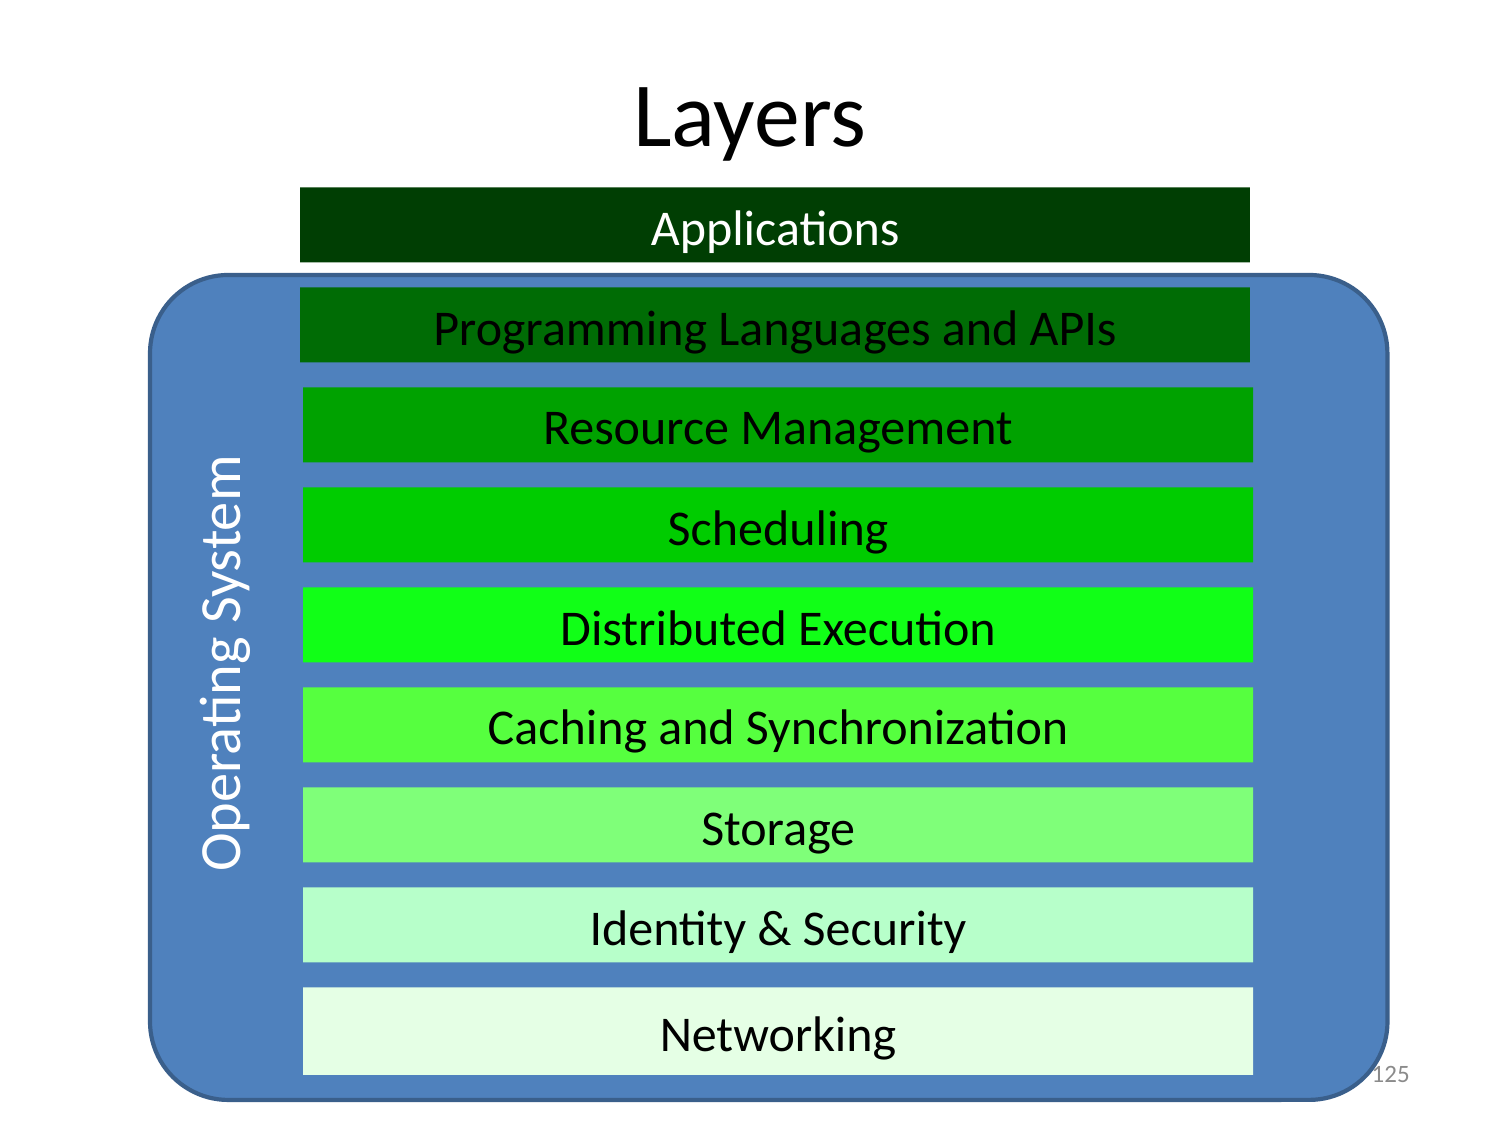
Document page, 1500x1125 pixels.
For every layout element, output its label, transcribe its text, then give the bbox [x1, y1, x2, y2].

text_box Scheduling [301, 485, 1255, 564]
text_box Networking [301, 985, 1255, 1077]
text_box Storage [301, 785, 1255, 864]
text_box Caching and Synchronization [301, 685, 1255, 764]
text_box [147, 272, 1390, 1103]
text_box Resource Management [301, 385, 1255, 464]
text_box Distributed Execution [301, 585, 1255, 664]
text_box Applications [298, 185, 1252, 264]
text_box Operating System [174, 440, 260, 887]
text_box Identity & Security [301, 885, 1255, 964]
title Layers [75, 45, 1425, 175]
text_box Programming Languages and APIs [298, 285, 1252, 364]
slide_number 125 [1074, 1042, 1425, 1103]
